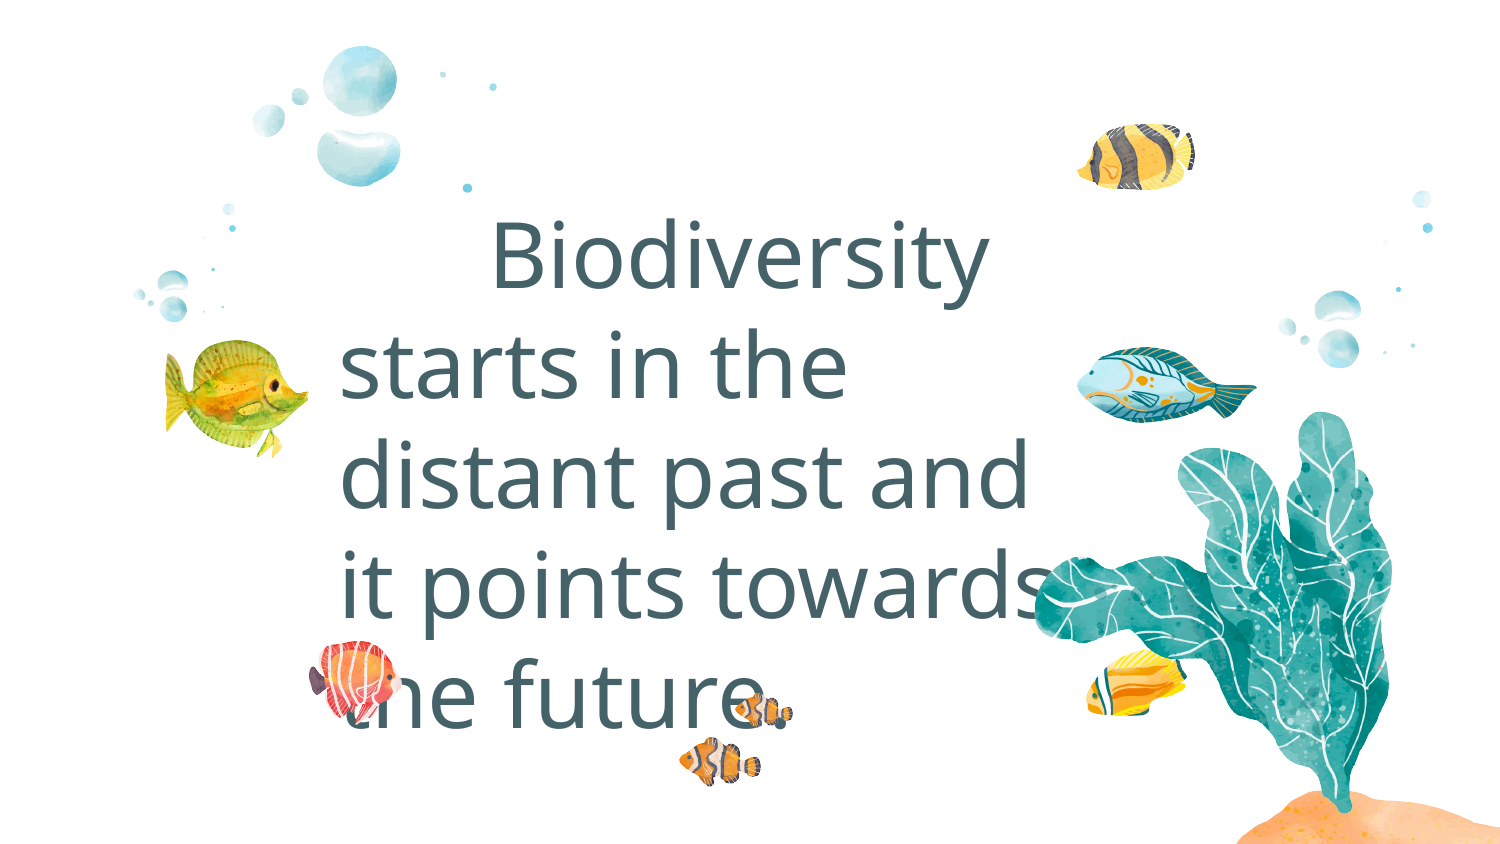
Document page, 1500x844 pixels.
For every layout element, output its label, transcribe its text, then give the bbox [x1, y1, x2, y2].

picture [133, 203, 236, 323]
picture [251, 45, 530, 235]
picture [1008, 333, 1500, 844]
picture [1278, 189, 1433, 368]
picture [679, 737, 761, 787]
picture [735, 693, 793, 729]
picture [154, 330, 320, 469]
picture [309, 641, 402, 725]
subtitle Biodiversity starts in the distant past and it points towards the future. [323, 181, 1085, 554]
picture [1077, 123, 1195, 191]
